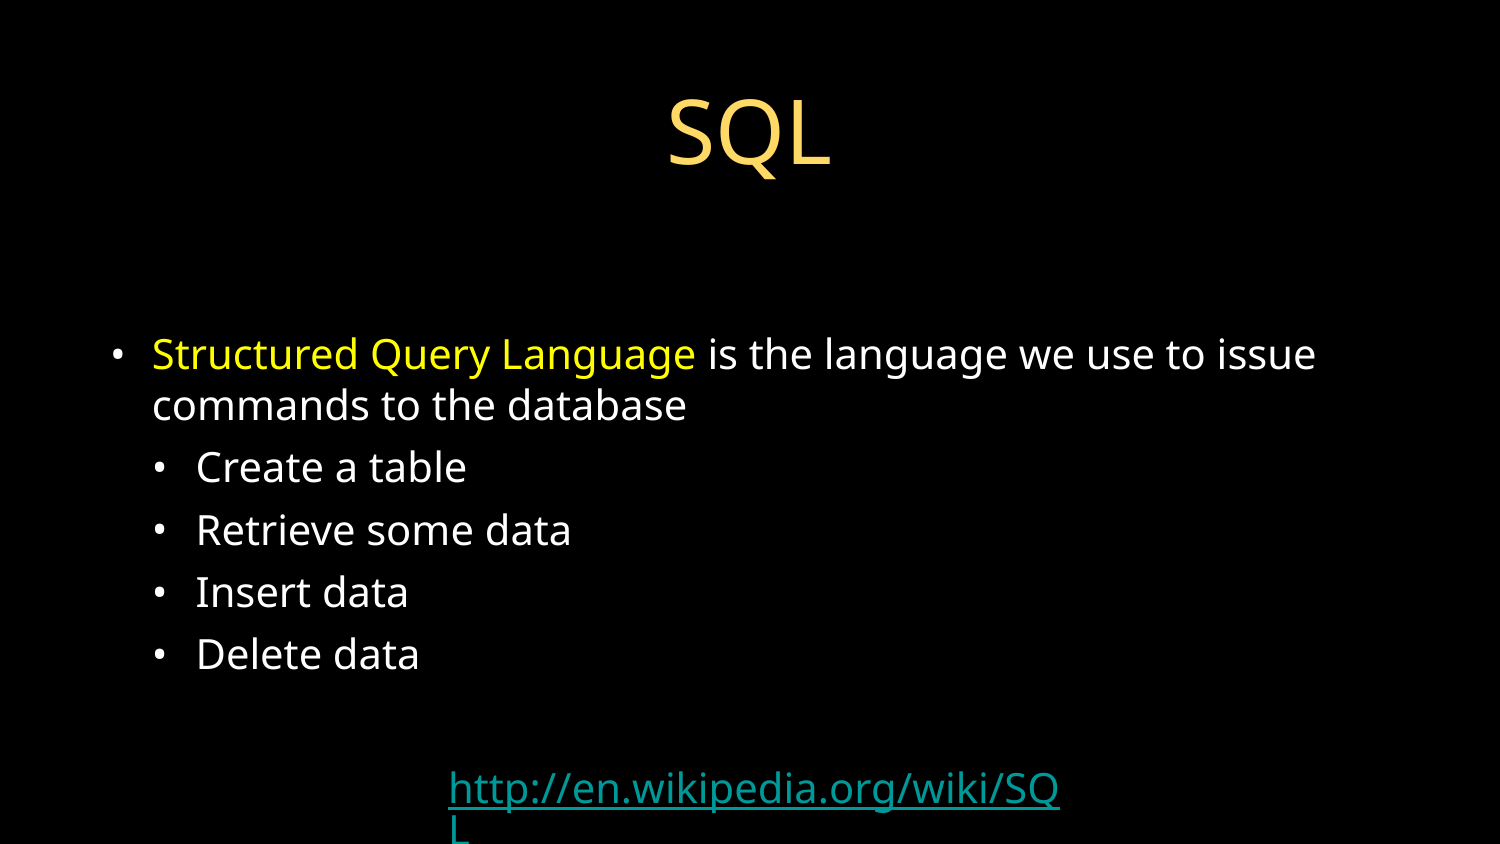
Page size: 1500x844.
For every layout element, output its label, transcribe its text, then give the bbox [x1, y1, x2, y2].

list Structured Query Language is the language we use to issue commands to the database Create a table Retrieve some data Insert data Delete data [106, 240, 1393, 767]
title SQL [106, 22, 1393, 235]
text_box http://en.wikipedia.org/wiki/SQL [448, 761, 1074, 819]
